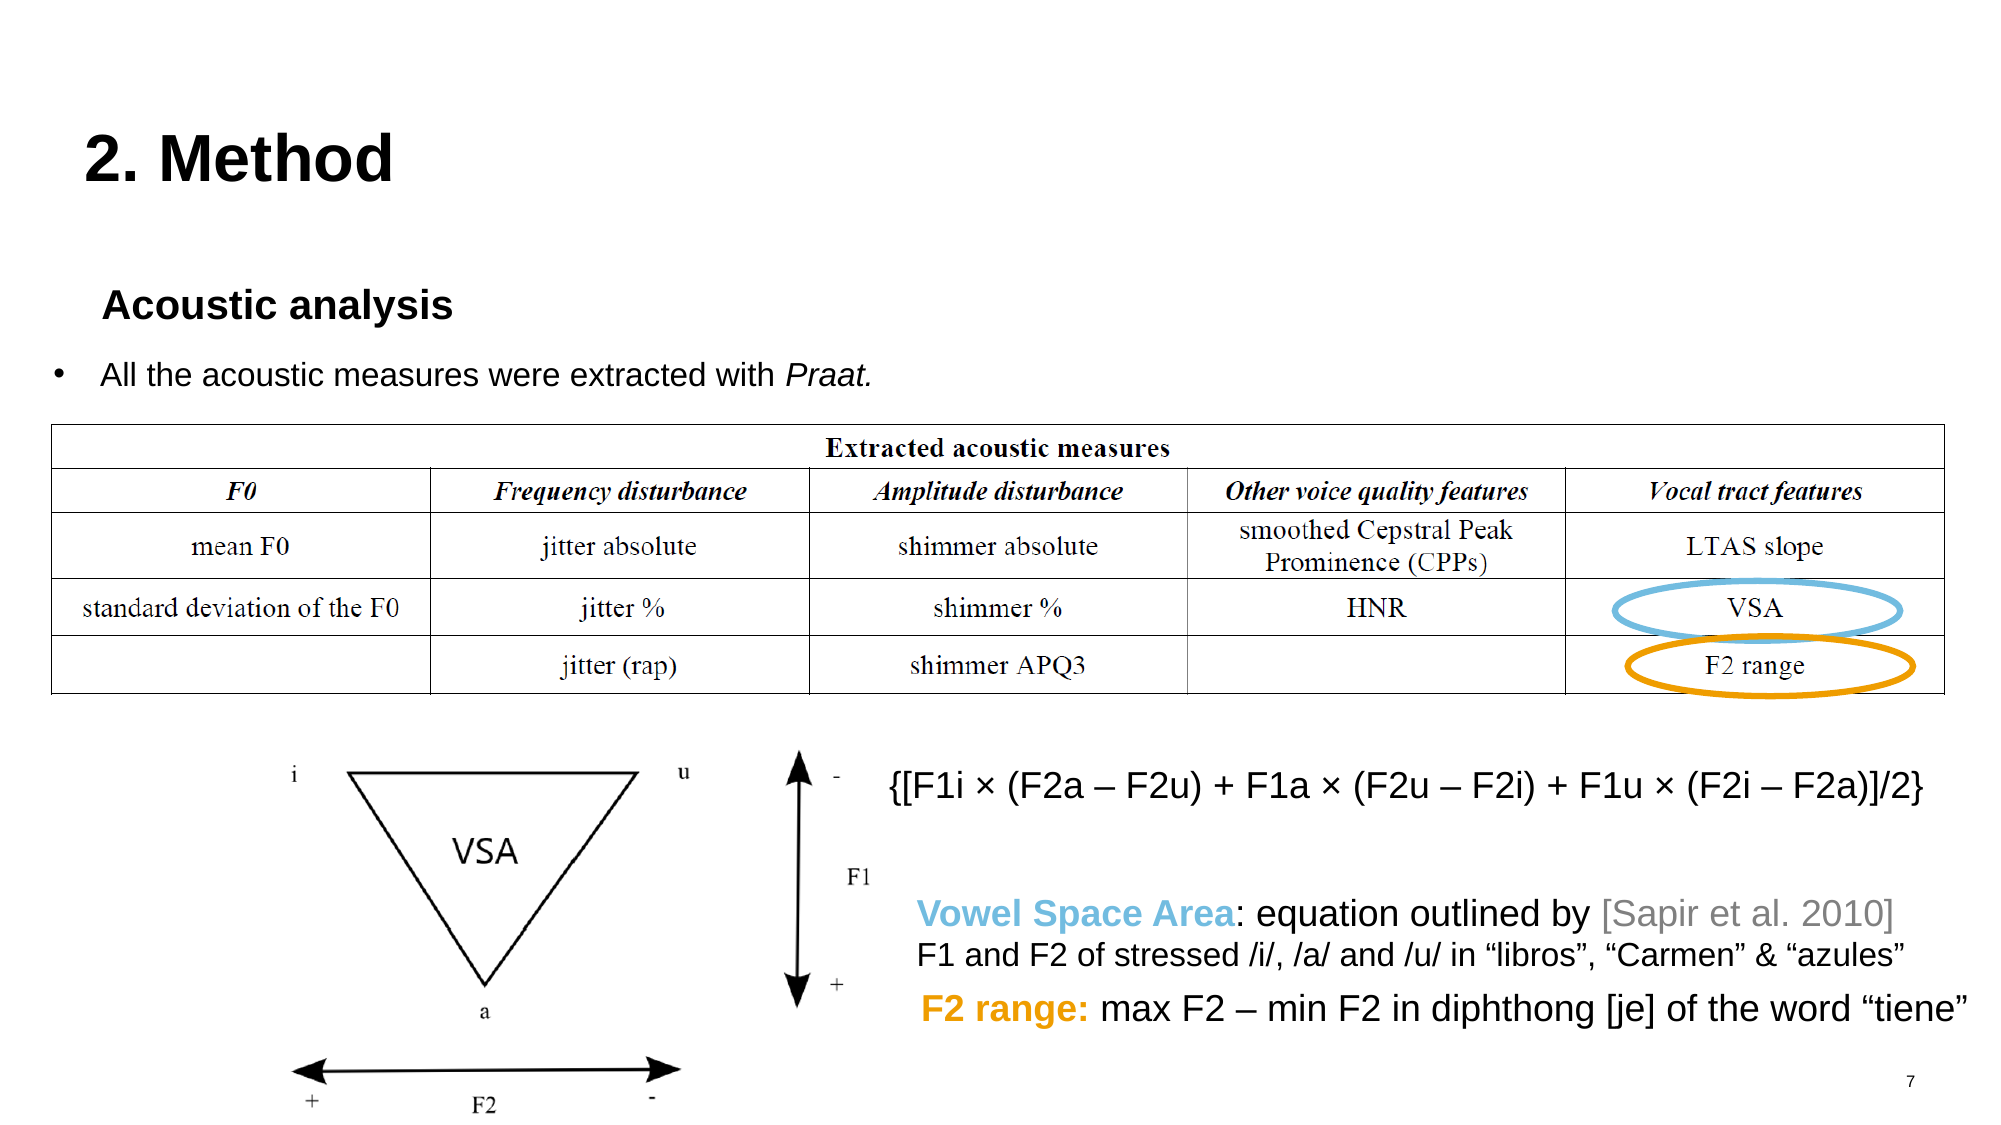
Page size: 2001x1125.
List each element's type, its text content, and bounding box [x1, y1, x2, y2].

picture [257, 731, 888, 1125]
text_box F2 range: max F2 – min F2 in diphthong [je] of the word “tiene” [906, 976, 1996, 1037]
list Acoustic analysis All the acoustic measures were extracted with Praat. [53, 713, 1905, 1031]
slide_number 7 [1850, 1037, 1916, 1091]
list Acoustic analysis All the acoustic measures were extracted with Praat. [53, 278, 1905, 406]
picture [35, 406, 1965, 713]
title 2. Method [84, 34, 1771, 196]
text_box Vowel Space Area: equation outlined by [Sapir et al. 2010] F1 and F2 of stressed /i/, /a/ and /u/ in “libros”, “Carmen” & “azules” [901, 881, 1992, 981]
text_box {[F1i × (F2a – F2u) + F1a × (F2u – F2i) + F1u × (F2i – F2a)]/2} [888, 753, 1992, 813]
